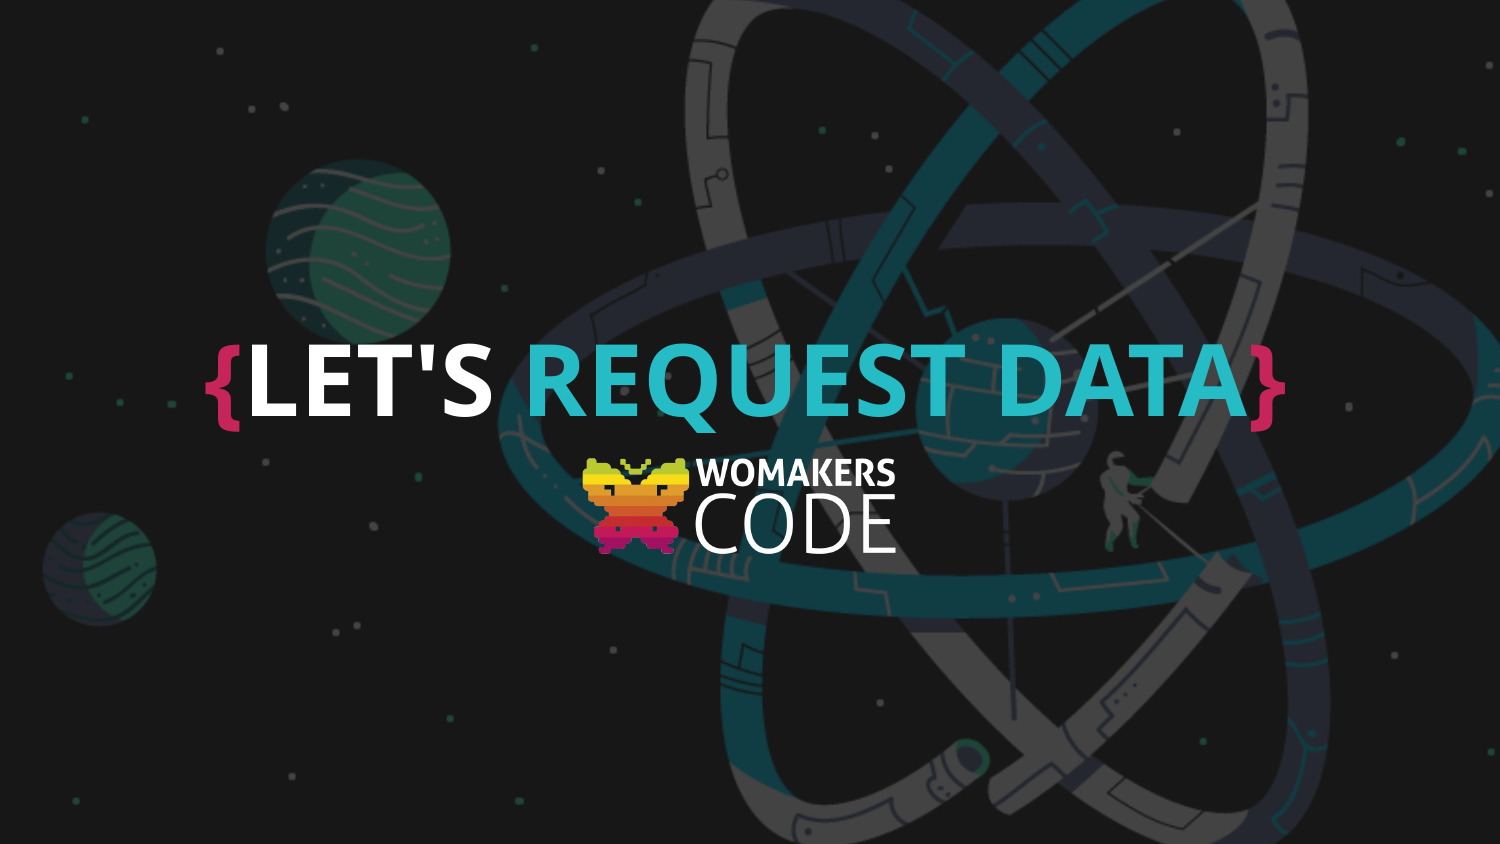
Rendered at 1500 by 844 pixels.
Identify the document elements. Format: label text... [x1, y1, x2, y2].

text_box {LET'S REQUEST DATA} [101, 309, 1391, 425]
picture [575, 447, 898, 564]
